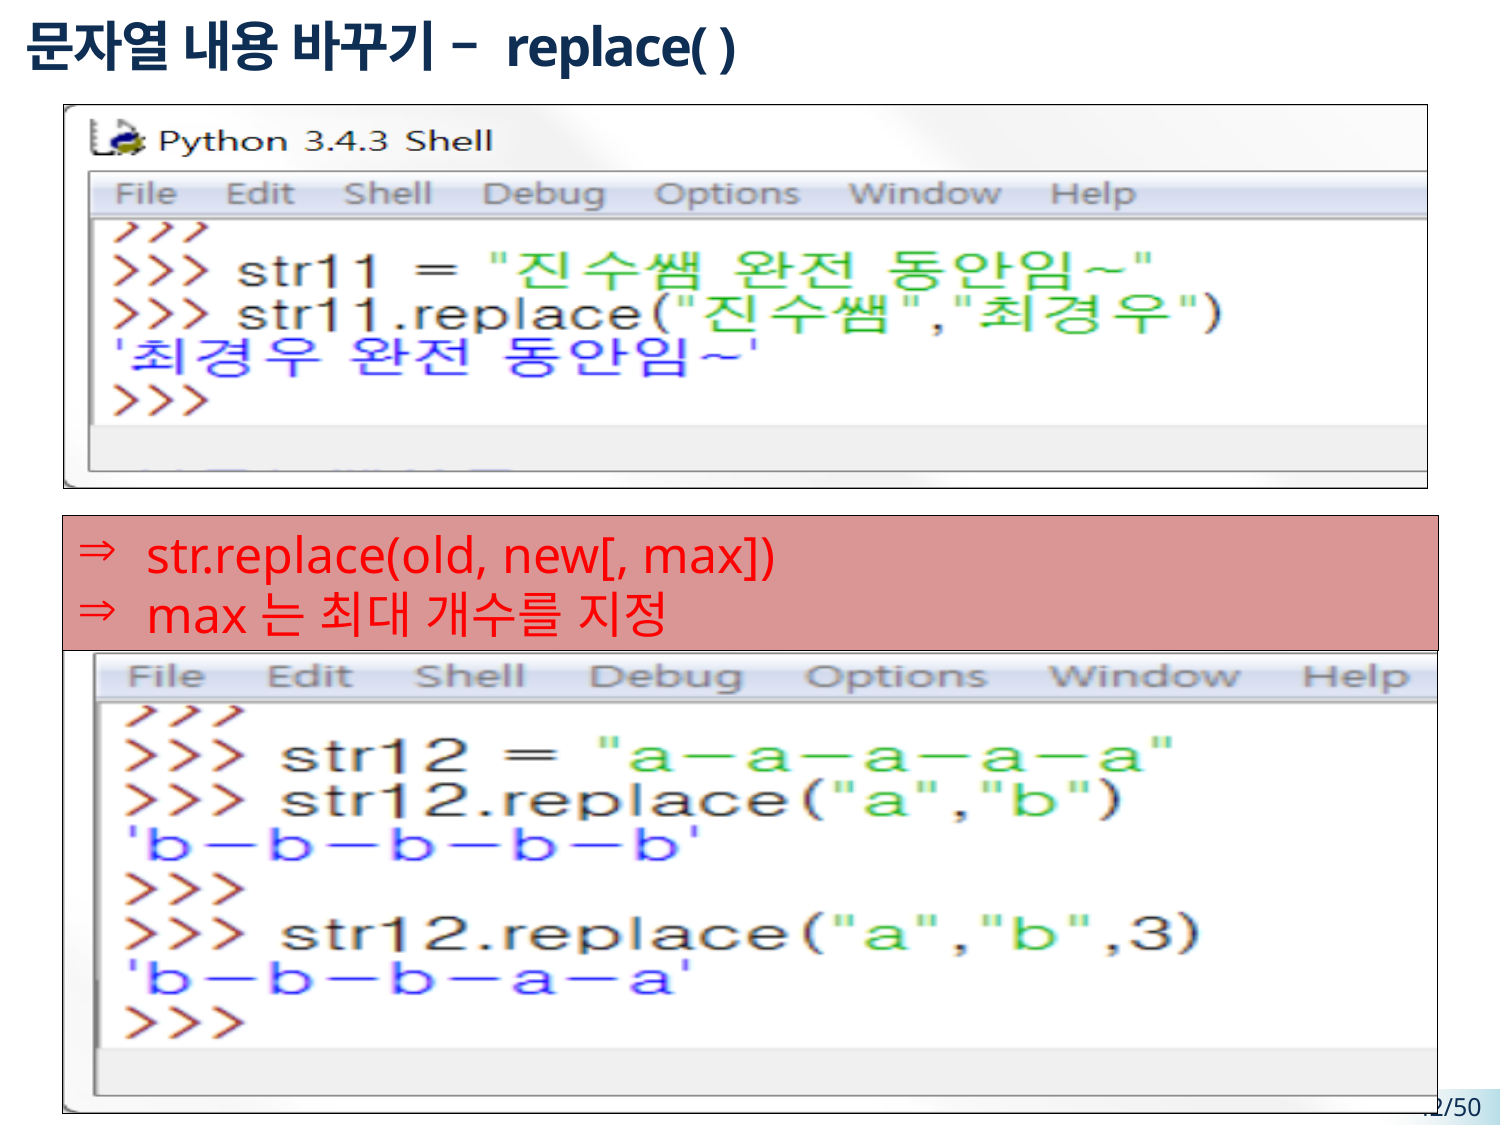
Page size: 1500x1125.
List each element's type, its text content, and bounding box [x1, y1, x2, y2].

text_box str.replace(old, new[, max]) max는 최대 개수를 지정 [62, 515, 1439, 585]
picture [62, 583, 1438, 1115]
picture [63, 104, 1428, 489]
title 문자열 내용 바꾸기 – replace( ) [10, 5, 1288, 84]
